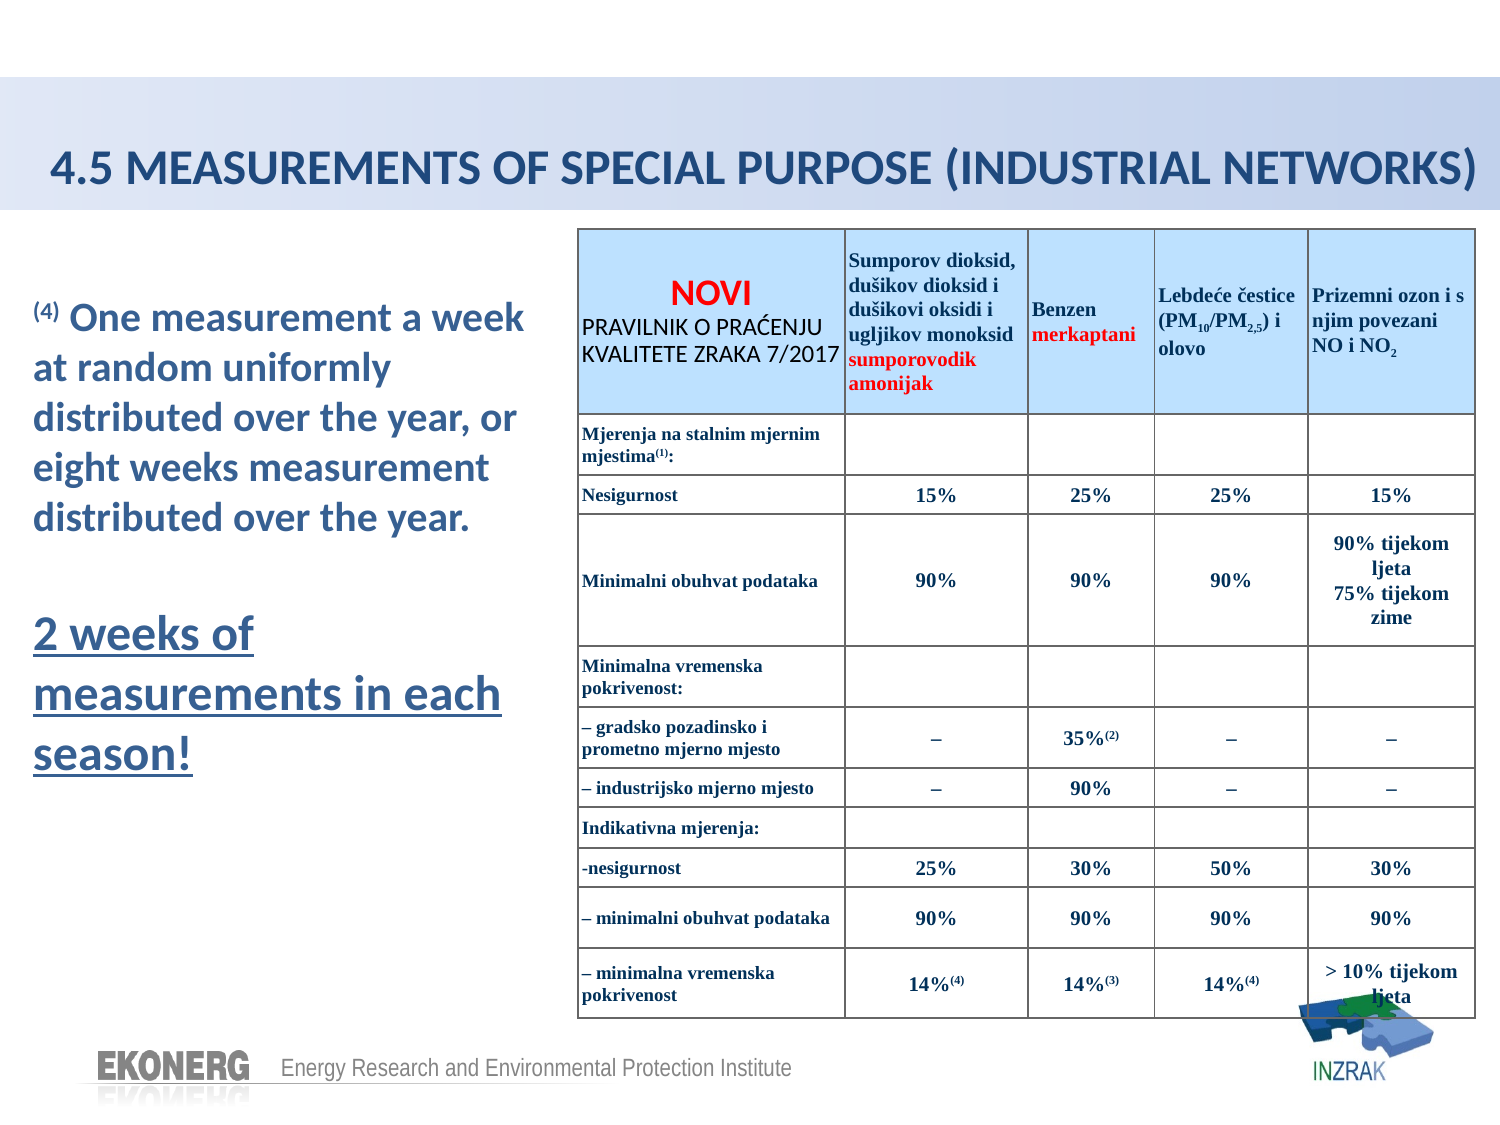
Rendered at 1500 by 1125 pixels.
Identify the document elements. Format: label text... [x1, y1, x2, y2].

table_cell [846, 415, 1027, 474]
table_cell Mjerenja na stalnim mjernim mjestima(1): [579, 415, 844, 474]
table_header Sumporov dioksid, dušikov dioksid i dušikovi oksidi i ugljikov monoksid sumporovodik amonijak [846, 230, 1027, 413]
text_box (4) One measurement a week at random uniformly distributed over the year, or eight weeks measurement distributed over the year. 2 weeks of measurements in each season! [18, 282, 546, 788]
table_cell – [846, 769, 1027, 806]
table_cell – industrijsko mjerno mjesto [579, 769, 844, 806]
table_cell – [1155, 708, 1307, 767]
title 4.5 measurements of special purpose (INDUSTRIAL NETWORKS) [0, 77, 1500, 210]
table_cell [1309, 808, 1474, 847]
table_cell – [1309, 769, 1474, 806]
table_cell 14%(3) [1029, 949, 1154, 1017]
table_cell Minimalni obuhvat podataka [579, 515, 844, 645]
table_cell -nesigurnost [579, 849, 844, 886]
table_cell 90% [1029, 769, 1154, 806]
table_cell – [1155, 769, 1307, 806]
table_cell – gradsko pozadinsko i prometno mjerno mjesto [579, 708, 844, 767]
table_cell 30% [1309, 849, 1474, 886]
table_cell > 10% tijekom ljeta [1309, 949, 1474, 1017]
table_cell 90% [846, 888, 1027, 947]
table_cell Indikativna mjerenja: [579, 808, 844, 847]
table_cell [1029, 808, 1154, 847]
table_cell 15% [1309, 476, 1474, 513]
table_cell 90% [1155, 515, 1307, 645]
table_cell – minimalni obuhvat podataka [579, 888, 844, 947]
table_cell 50% [1155, 849, 1307, 886]
table_cell 90% [1029, 515, 1154, 645]
table_cell Minimalna vremenska pokrivenost: [579, 647, 844, 706]
table_cell 90% [1309, 888, 1474, 947]
table_cell 25% [1029, 476, 1154, 513]
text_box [61, 1038, 830, 1112]
table_cell 14%(4) [1155, 949, 1307, 1017]
table_cell [1155, 808, 1307, 847]
table_cell [1029, 647, 1154, 706]
table_cell – minimalna vremenska pokrivenost [579, 949, 844, 1017]
table_cell – [1309, 708, 1474, 767]
picture [1298, 992, 1434, 1088]
table_cell [1309, 415, 1474, 474]
table_cell [846, 808, 1027, 847]
table_cell [846, 647, 1027, 706]
table_header NOVI PRAVILNIK O PRAĆENJU KVALITETE ZRAKA 7/2017 [579, 230, 844, 413]
table_cell Nesigurnost [579, 476, 844, 513]
table_cell 90% [1155, 888, 1307, 947]
table_cell [1155, 415, 1307, 474]
table_cell 35%(2) [1029, 708, 1154, 767]
table_header Prizemni ozon i s njim povezani NO i NO2 [1309, 230, 1474, 413]
table_cell 90% tijekom ljeta 75% tijekom zime [1309, 515, 1474, 645]
table_cell [1309, 647, 1474, 706]
table_cell [1155, 647, 1307, 706]
table_cell 14%(4) [846, 949, 1027, 1017]
table_cell 25% [1155, 476, 1307, 513]
table_cell 25% [846, 849, 1027, 886]
table_cell 90% [1029, 888, 1154, 947]
table_cell [1029, 415, 1154, 474]
table_header Lebdeće čestice (PM10/PM2,5) i olovo [1155, 230, 1307, 413]
table_cell 90% [846, 515, 1027, 645]
table_cell – [846, 708, 1027, 767]
table_cell 30% [1029, 849, 1154, 886]
table_header Benzen merkaptani [1029, 230, 1154, 413]
table_cell 15% [846, 476, 1027, 513]
